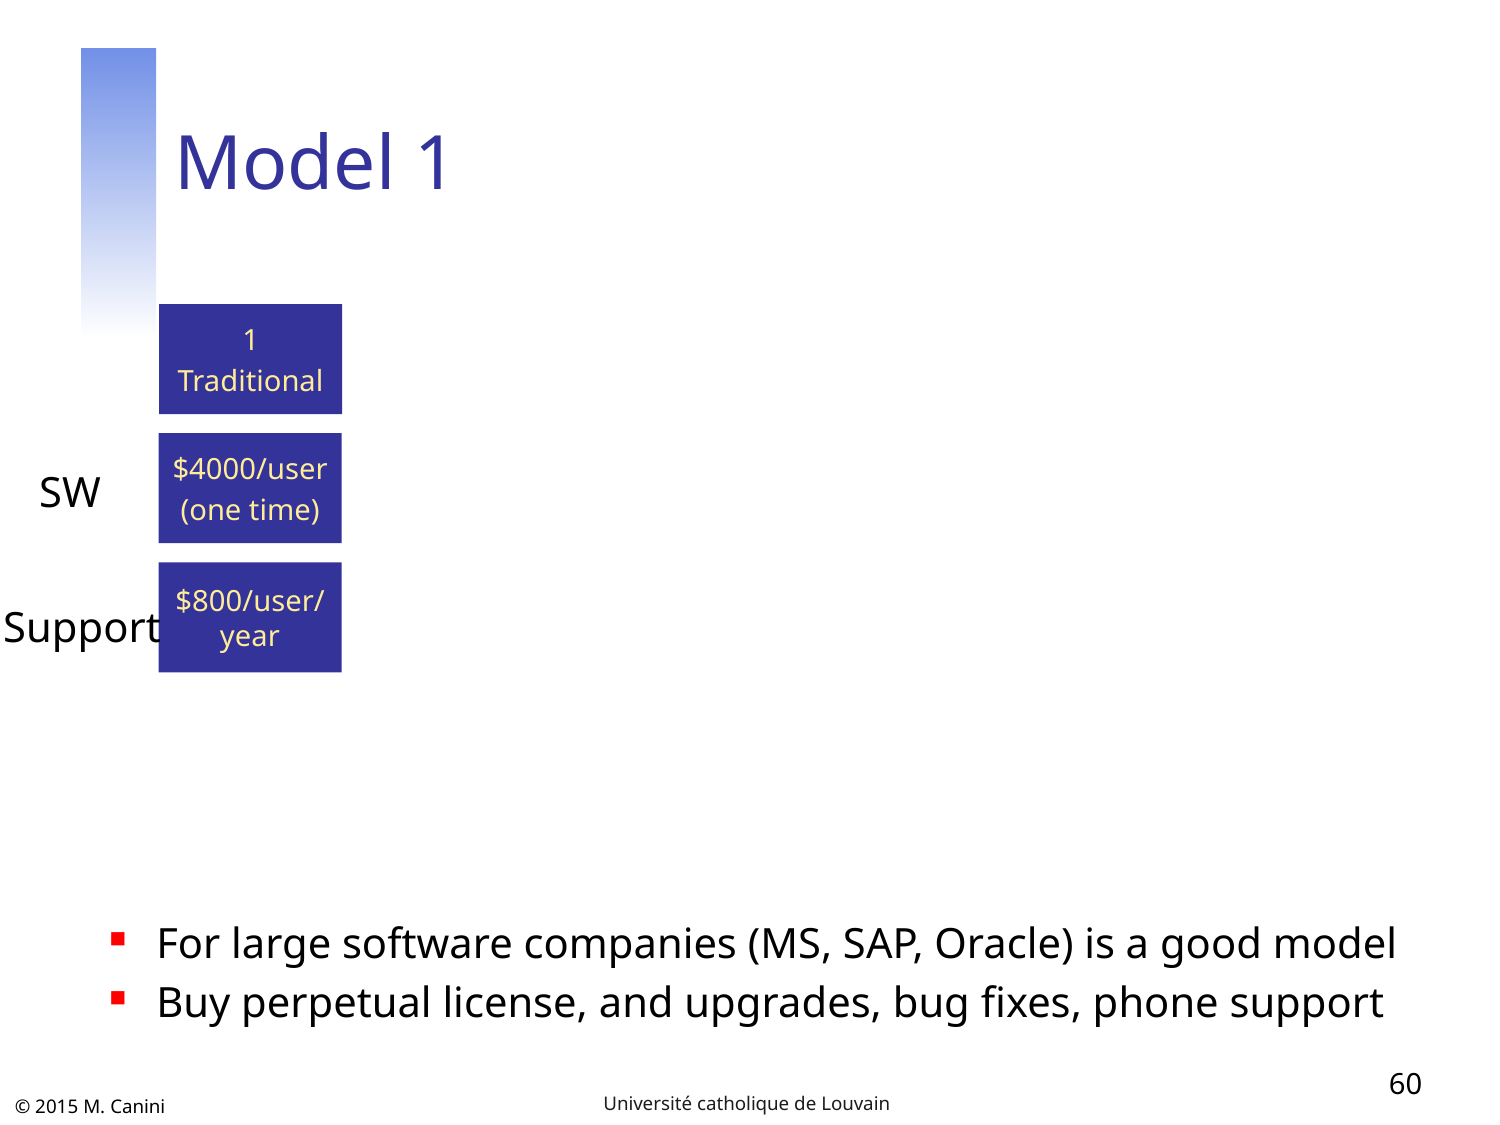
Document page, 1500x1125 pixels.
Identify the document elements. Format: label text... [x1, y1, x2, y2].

text_box SW [24, 457, 116, 523]
text_box For large software companies (MS, SAP, Oracle) is a good model Buy perpetual license, and upgrades, bug fixes, phone support [19, 909, 1438, 1052]
text_box 1 Traditional [159, 304, 343, 415]
text_box Support [0, 593, 176, 658]
text_box $800/user/ year [158, 562, 342, 673]
text_box $4000/user (one time) [158, 433, 342, 544]
footer Université catholique de Louvain [512, 1083, 987, 1125]
title Model 1 [158, 49, 1438, 213]
slide_number 60 [1124, 1052, 1438, 1113]
